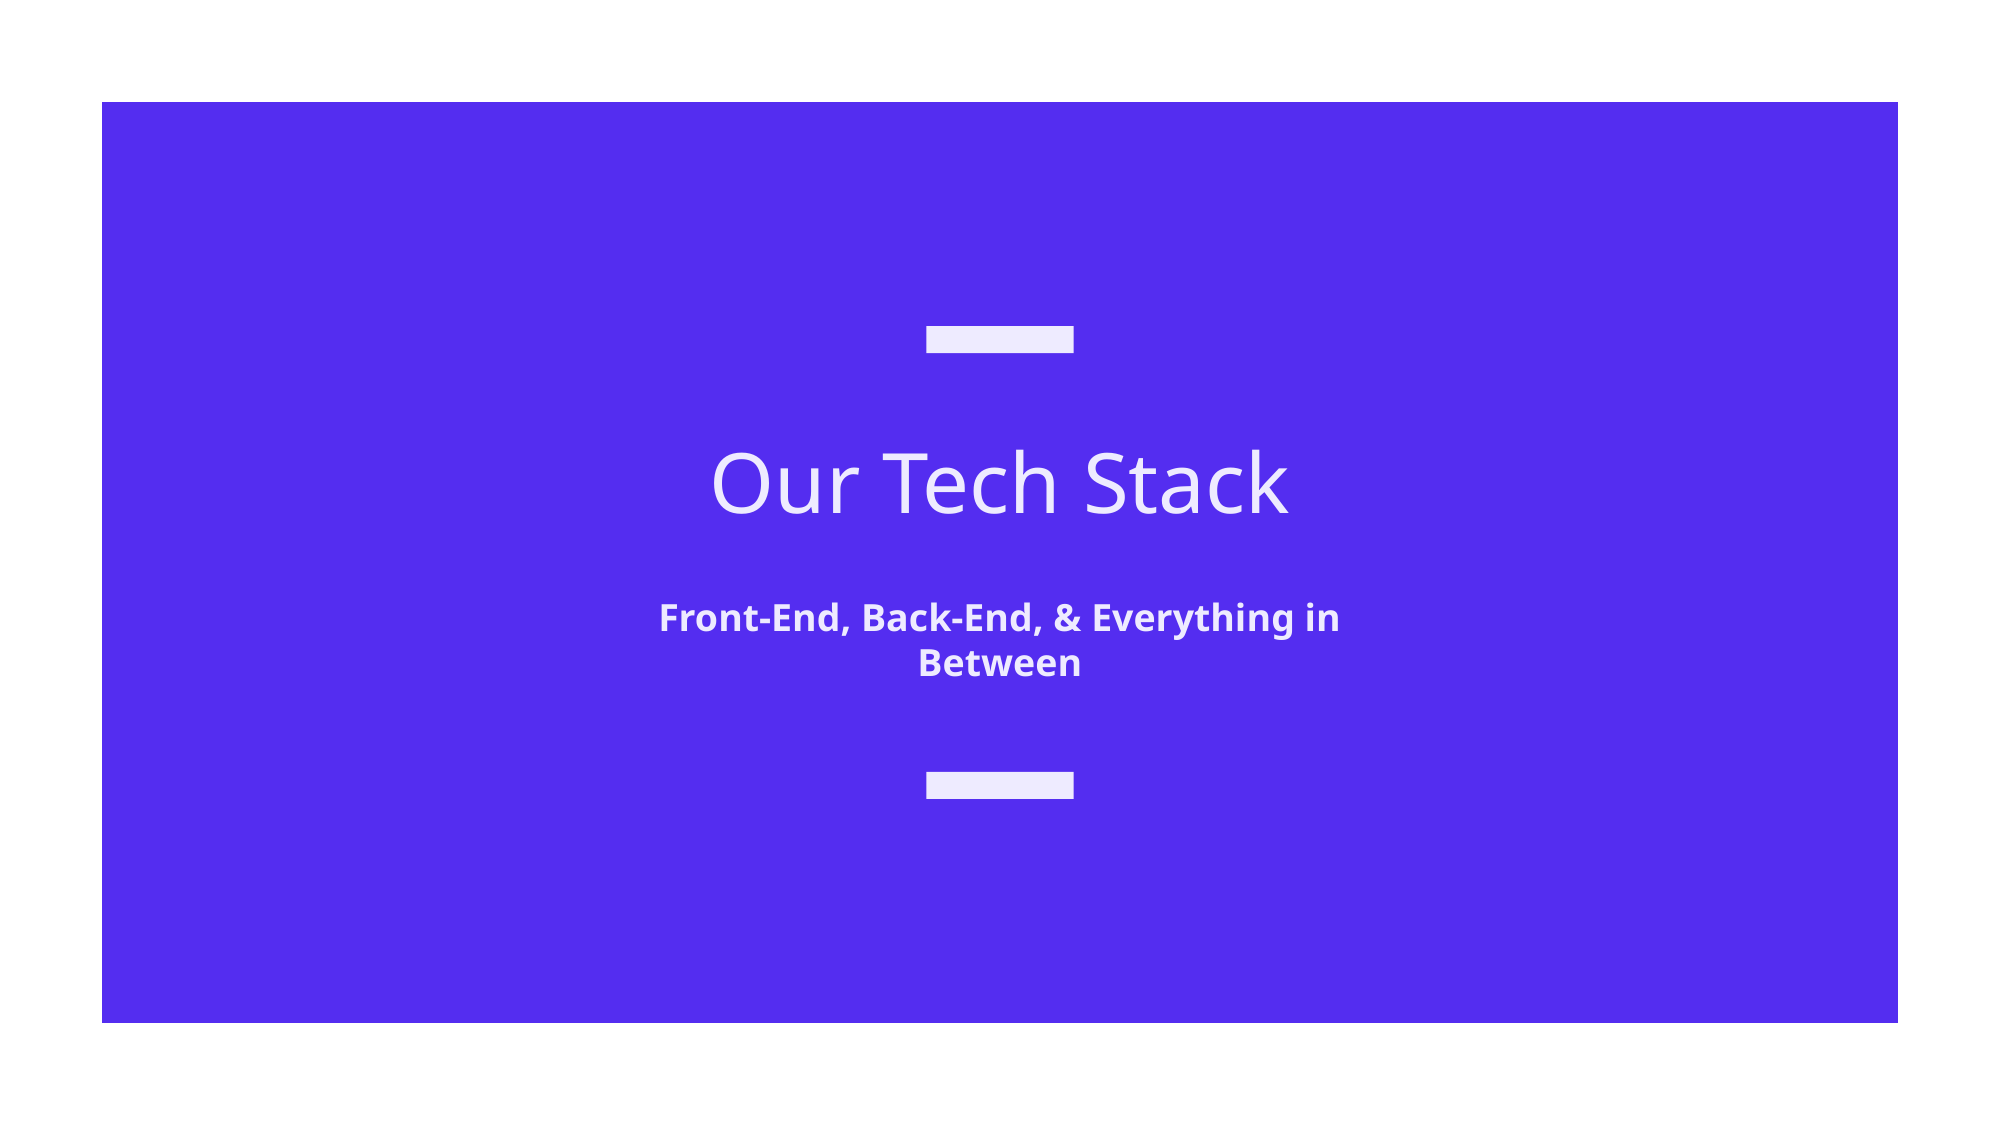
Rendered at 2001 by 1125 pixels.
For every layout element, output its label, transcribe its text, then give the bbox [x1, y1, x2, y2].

text_box [926, 771, 1074, 799]
text_box Our Tech Stack [542, 423, 1458, 538]
text_box [926, 326, 1074, 354]
text_box Front-End, Back-End, & Everything in Between [559, 587, 1441, 692]
